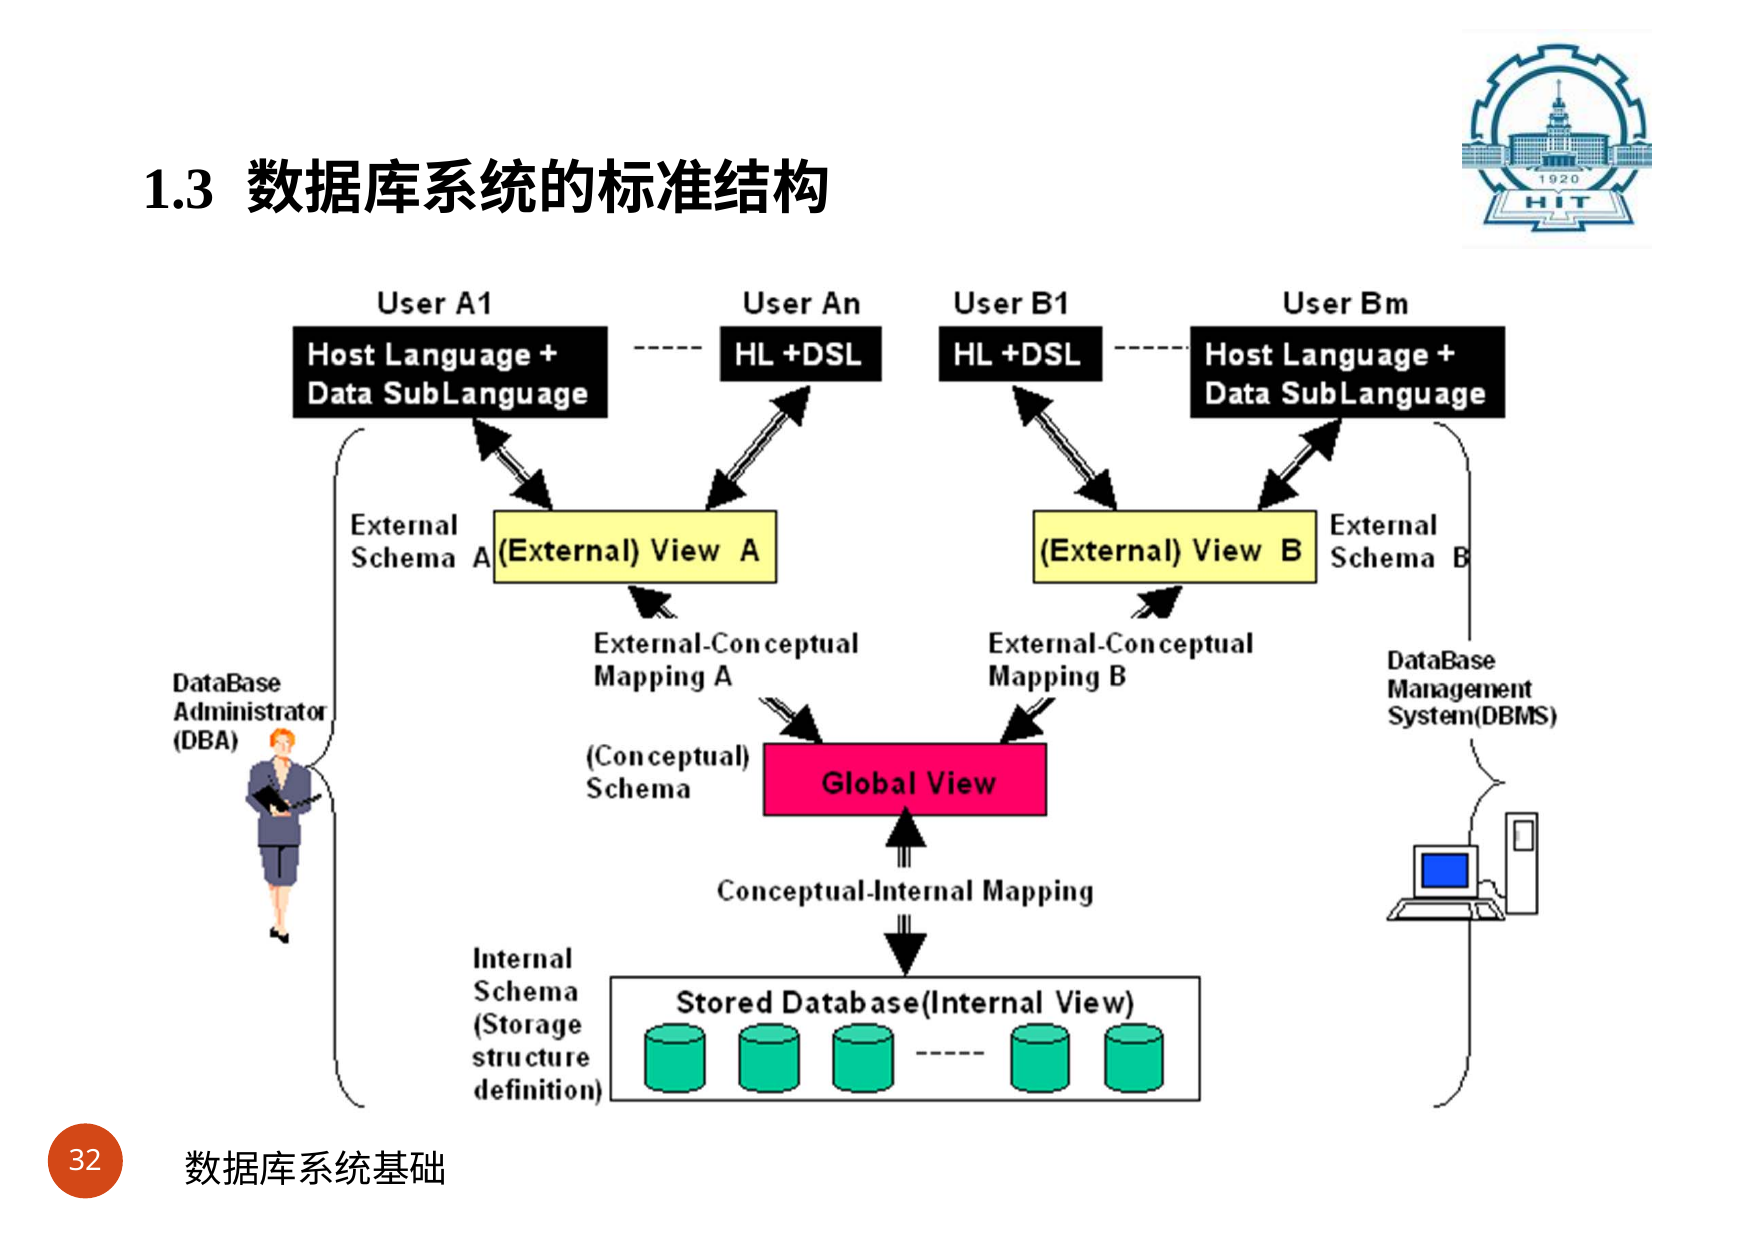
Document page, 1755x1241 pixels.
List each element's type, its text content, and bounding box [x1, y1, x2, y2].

text_box [162, 287, 1566, 1115]
text_box 1.3 数据库系统的标准结构 [139, 149, 833, 220]
picture [1462, 29, 1652, 249]
